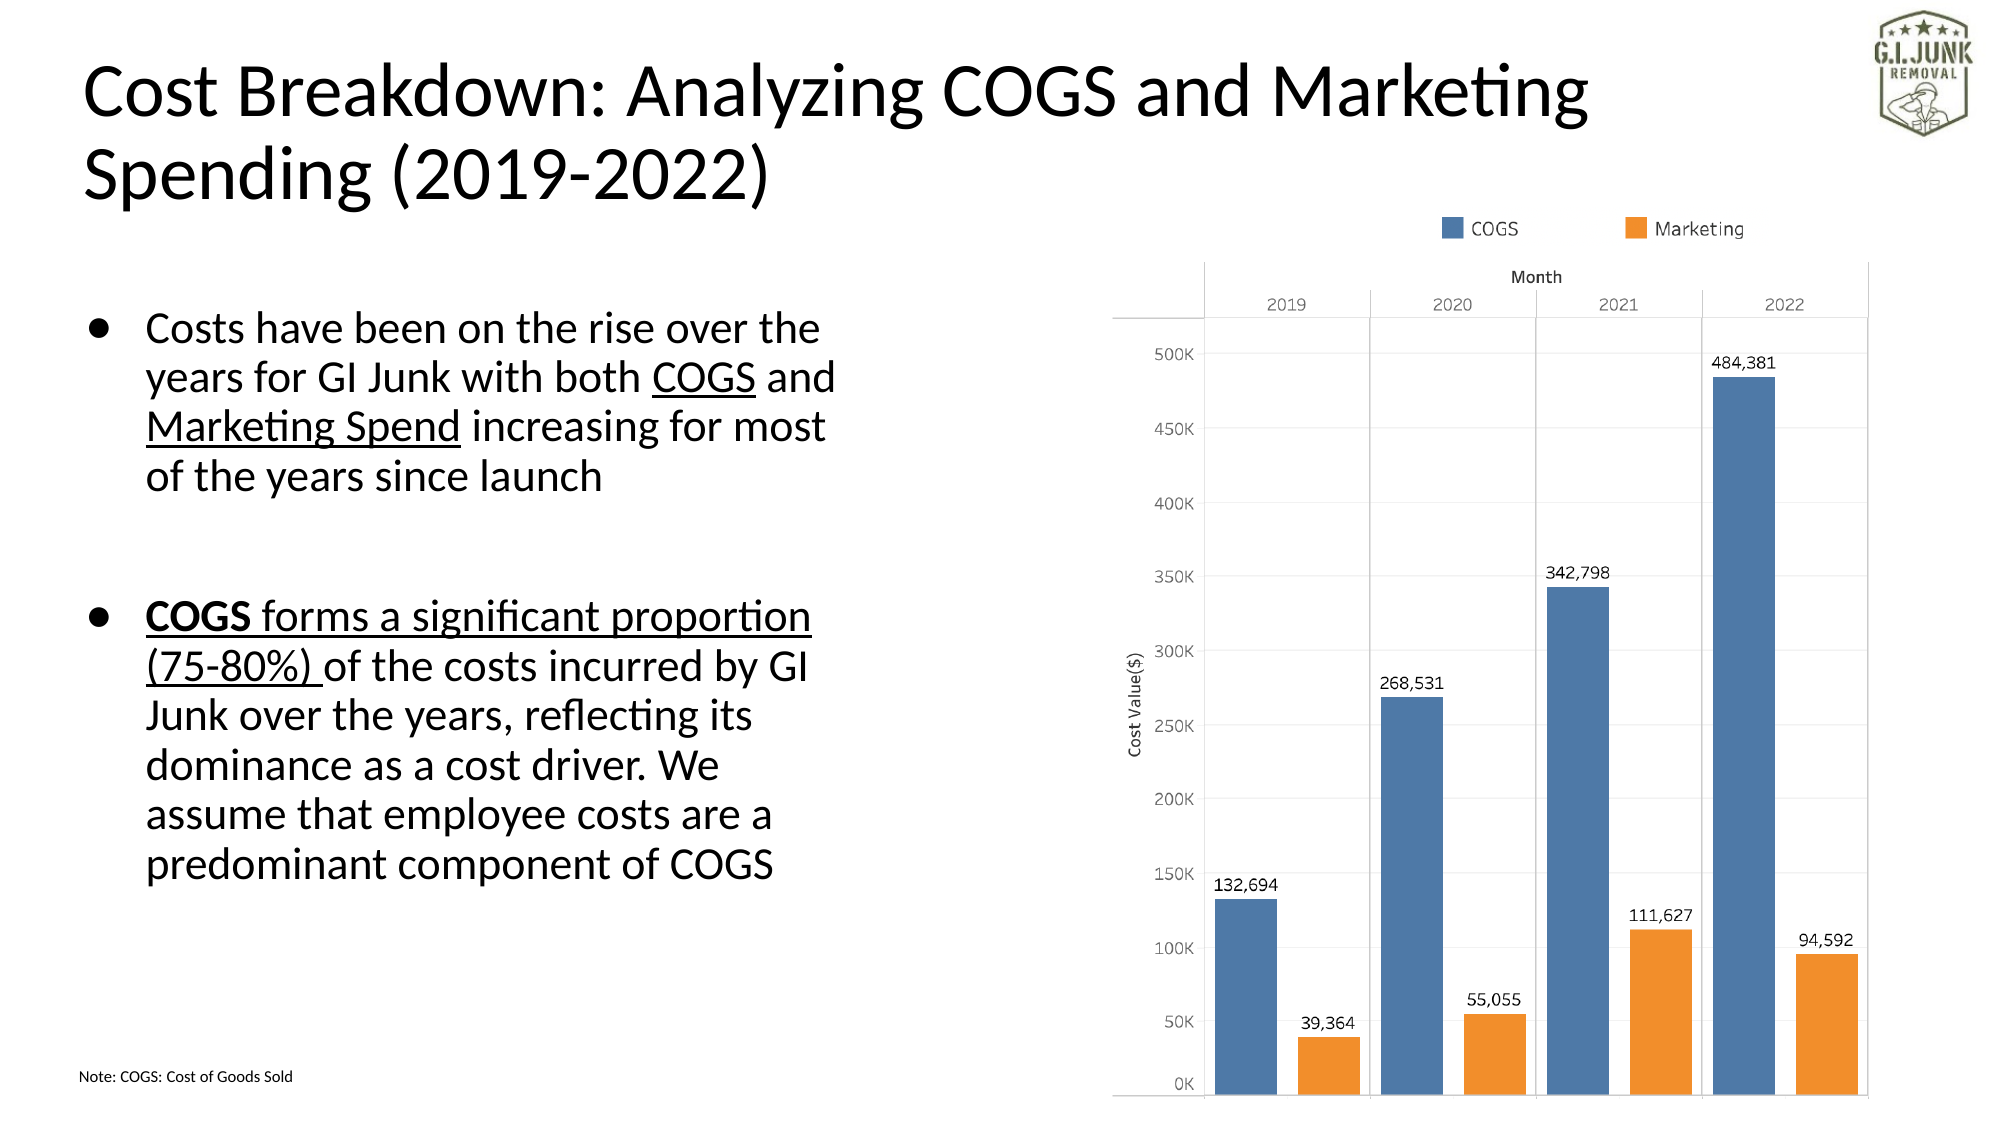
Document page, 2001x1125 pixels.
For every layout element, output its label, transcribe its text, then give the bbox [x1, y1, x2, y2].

list Costs have been on the rise over the years for GI Junk with both COGS and Marketing Spend increasing for most of the years since launch COGS forms a significant proportion (75-80%) of the costs incurred by GI Junk over the years, reflecting its dominance as a cost driver. We assume that employee costs are a predominant component of COGS [55, 220, 884, 1006]
text_box Note: COGS: Cost of Goods Sold [63, 1055, 892, 1096]
picture [1108, 258, 1869, 1099]
picture [1852, 0, 1996, 145]
picture [1436, 207, 1769, 247]
title Cost Breakdown: Analyzing COGS and Marketing Spending (2019-2022) [68, 34, 1869, 161]
